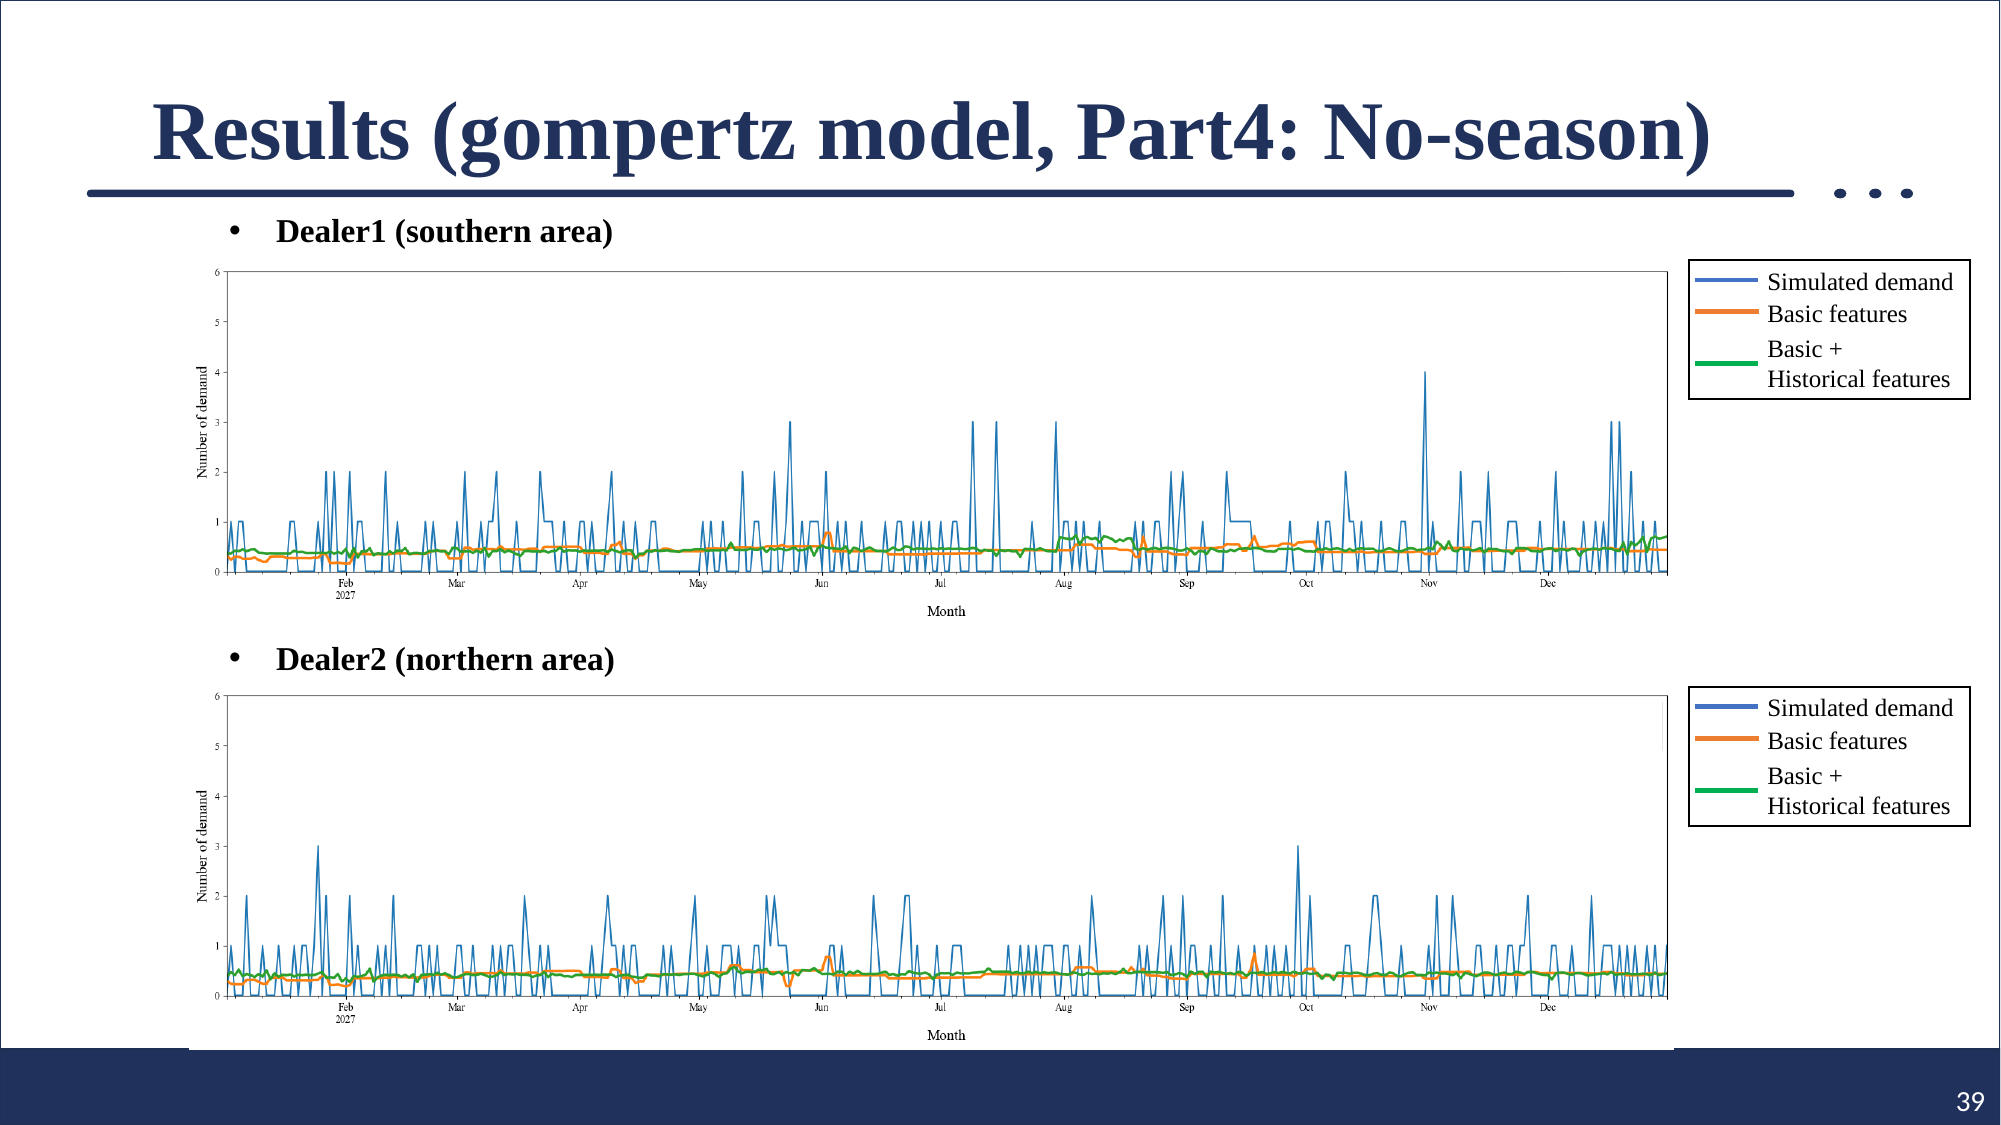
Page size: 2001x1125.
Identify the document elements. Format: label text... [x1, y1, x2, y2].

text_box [1689, 257, 1971, 402]
text_box Dealer1 (southern area) [214, 202, 993, 257]
title Results (gompertz model, Part4: No-season) [137, 80, 1863, 183]
text_box Dealer2 (northern area) [214, 629, 1037, 684]
picture [189, 684, 1674, 1050]
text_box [1689, 684, 1971, 828]
picture [189, 260, 1674, 626]
